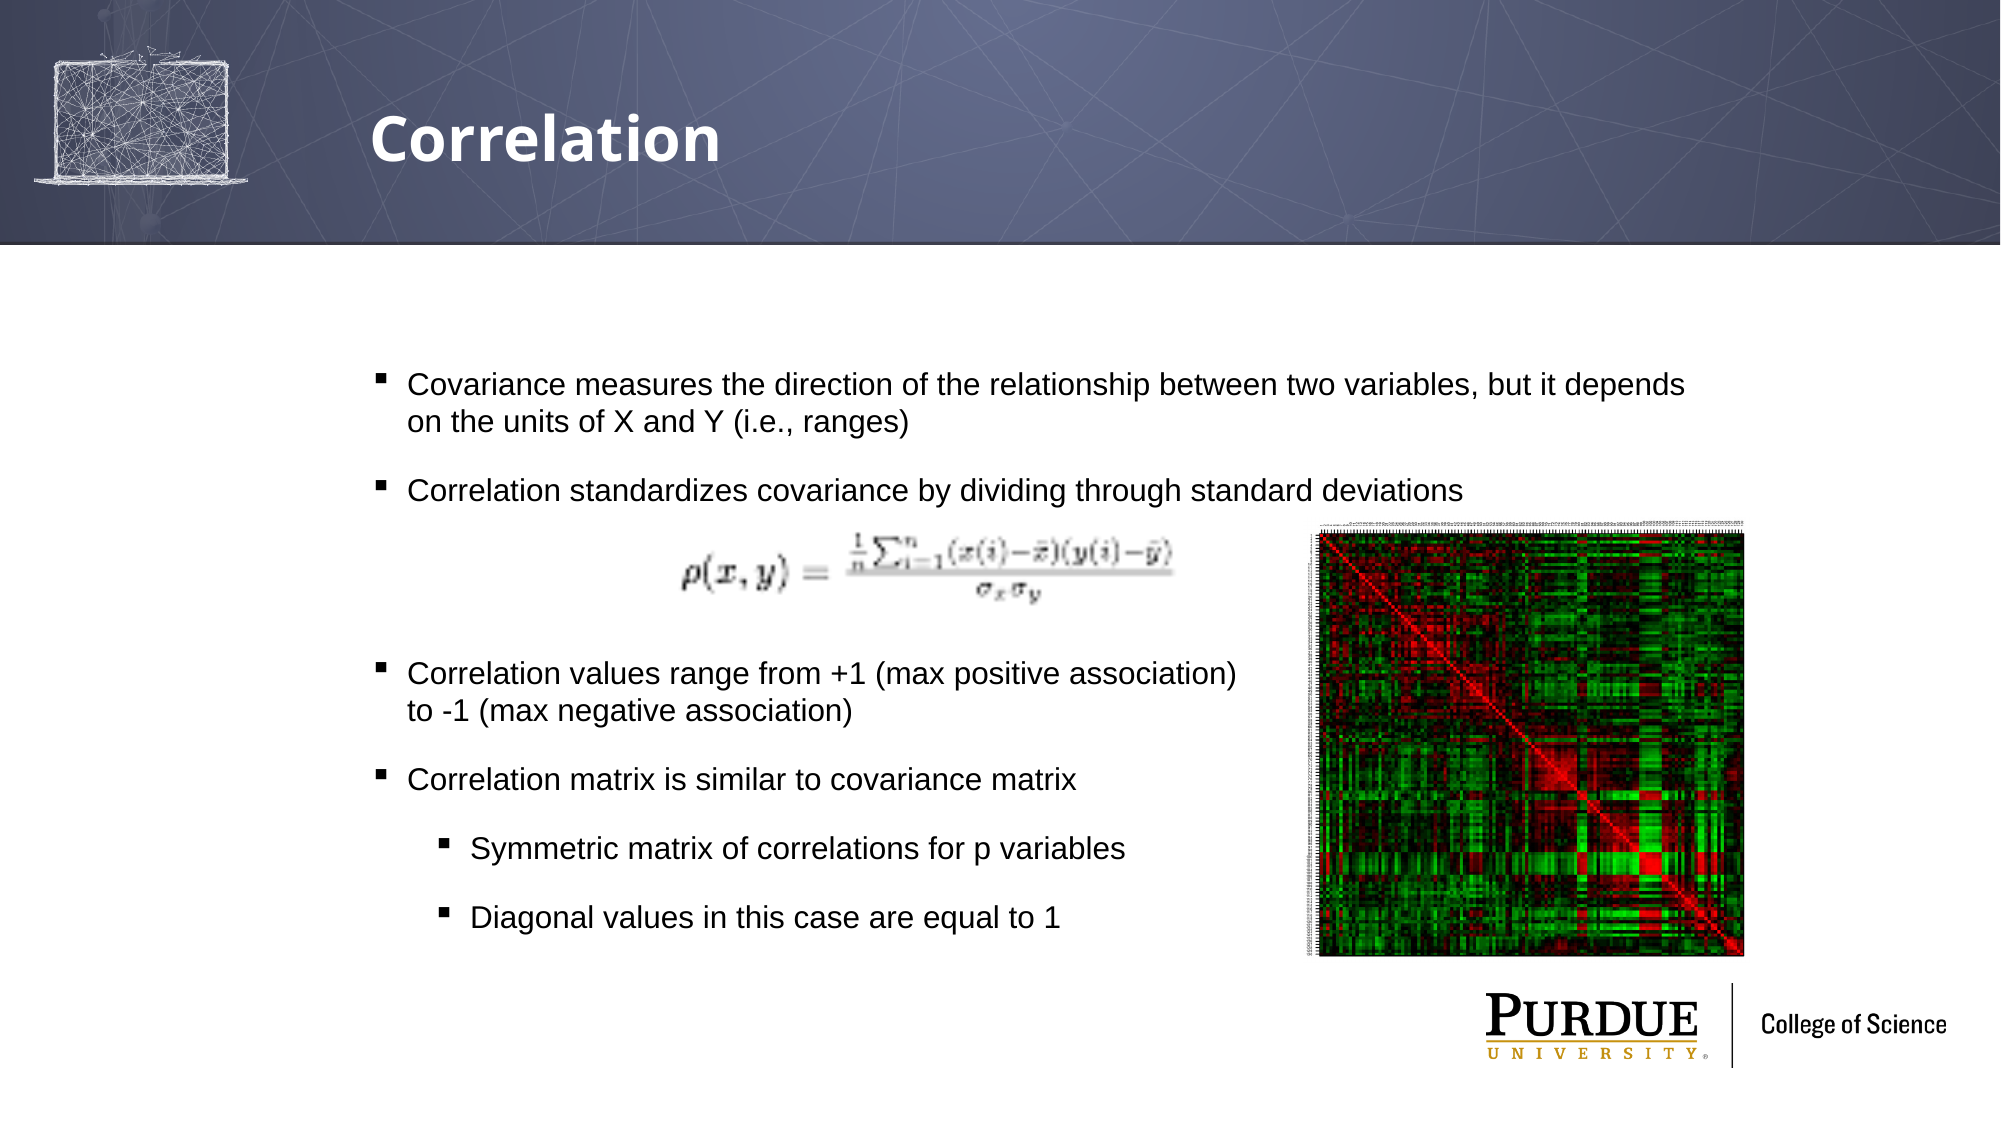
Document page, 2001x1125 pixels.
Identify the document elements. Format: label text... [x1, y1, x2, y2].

picture [659, 513, 1206, 646]
title Correlation [368, 98, 1704, 187]
picture [0, 0, 2001, 245]
picture [1303, 516, 1750, 963]
list Covariance measures the direction of the relationship between two variables, but it depends on the units of X and Y (i.e., ranges) Correlation standardizes covariance by dividing through standard deviations Correlation values range from +1 (max positive association) to -1 (max negative association) Correlation matrix is similar to covariance matrix Symmetric matrix of correlations for p variables Diagonal values in this case are equal to 1 [368, 363, 1704, 924]
picture [1486, 983, 1946, 1068]
